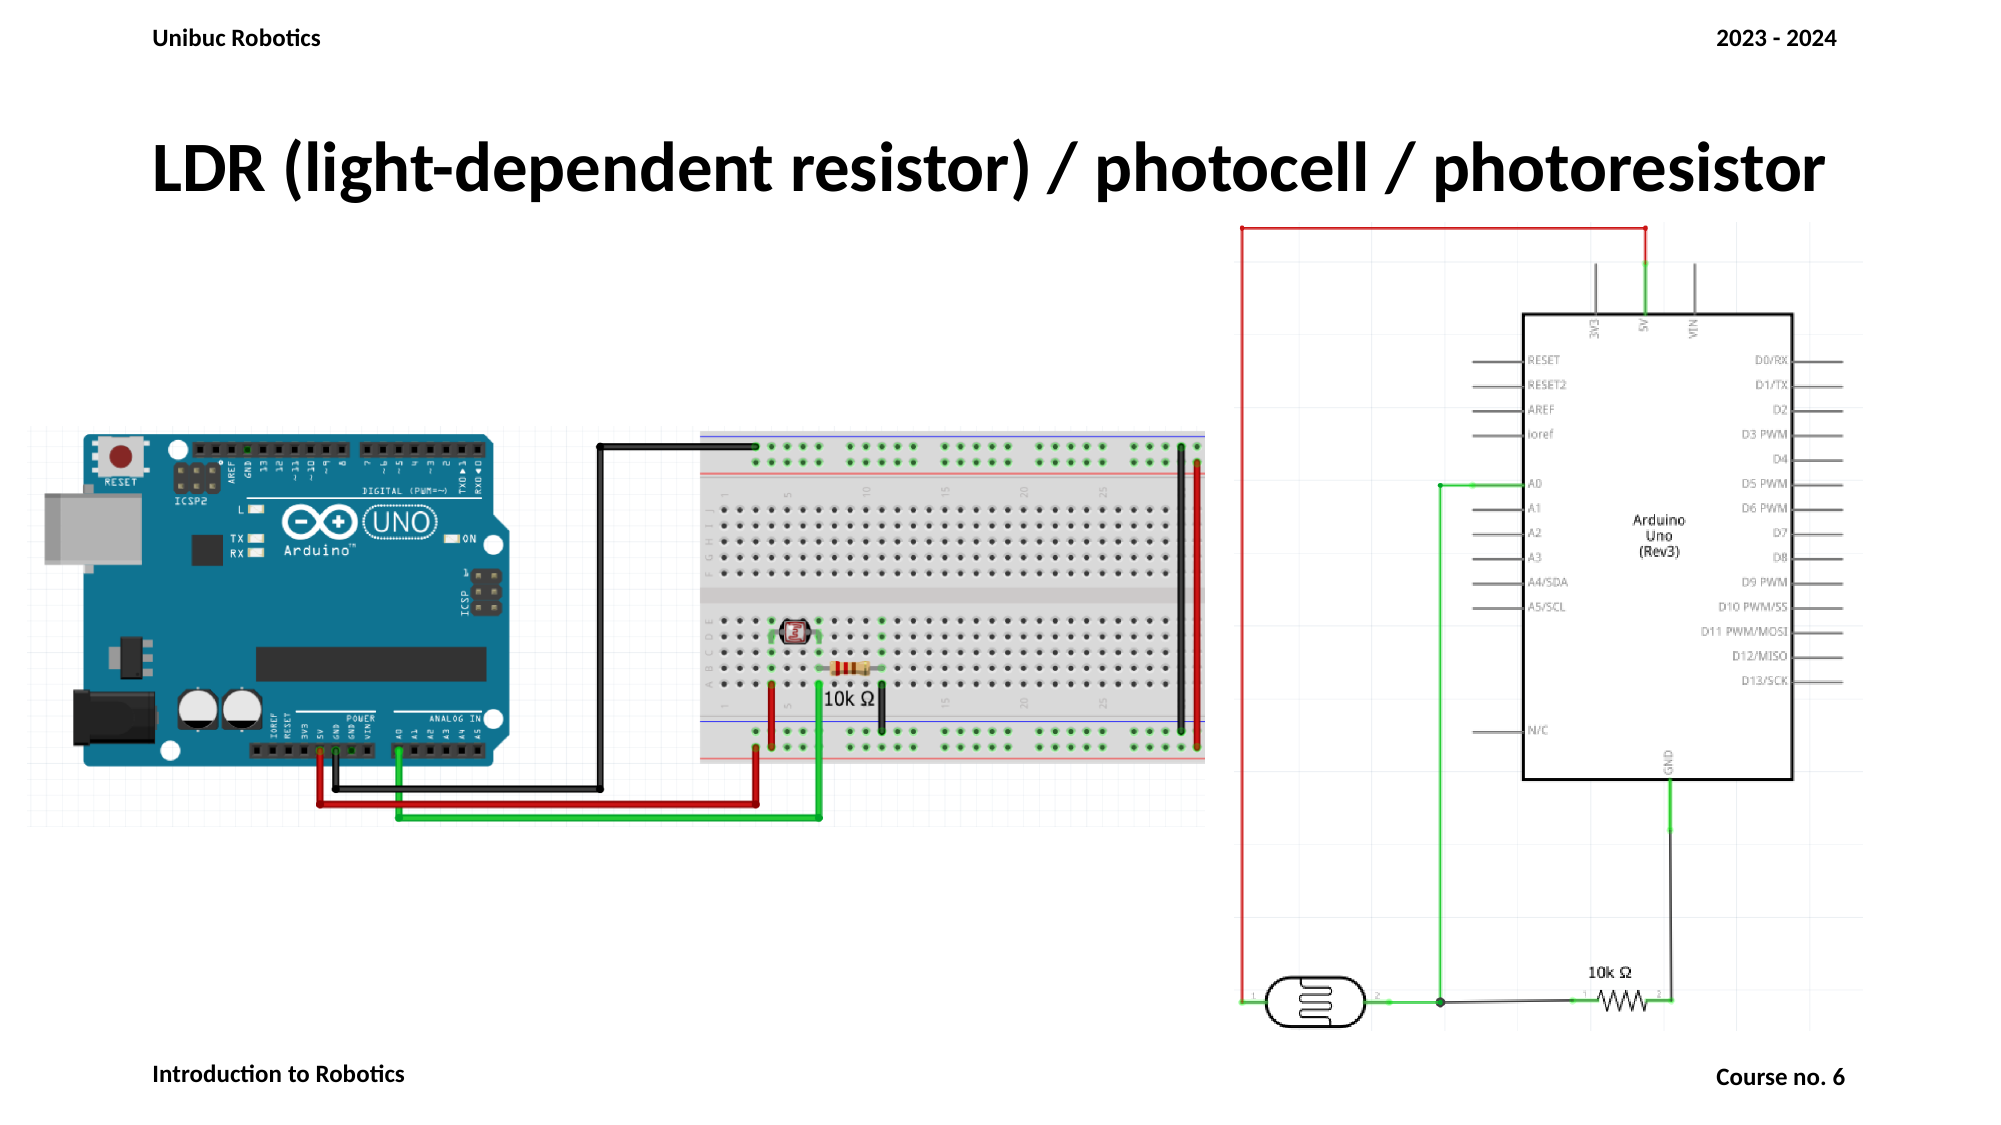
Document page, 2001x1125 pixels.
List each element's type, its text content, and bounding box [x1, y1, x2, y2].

picture [26, 426, 1205, 828]
title LDR (light-dependent resistor) / photocell / photoresistor [137, 59, 1863, 278]
picture [1233, 222, 1863, 1032]
